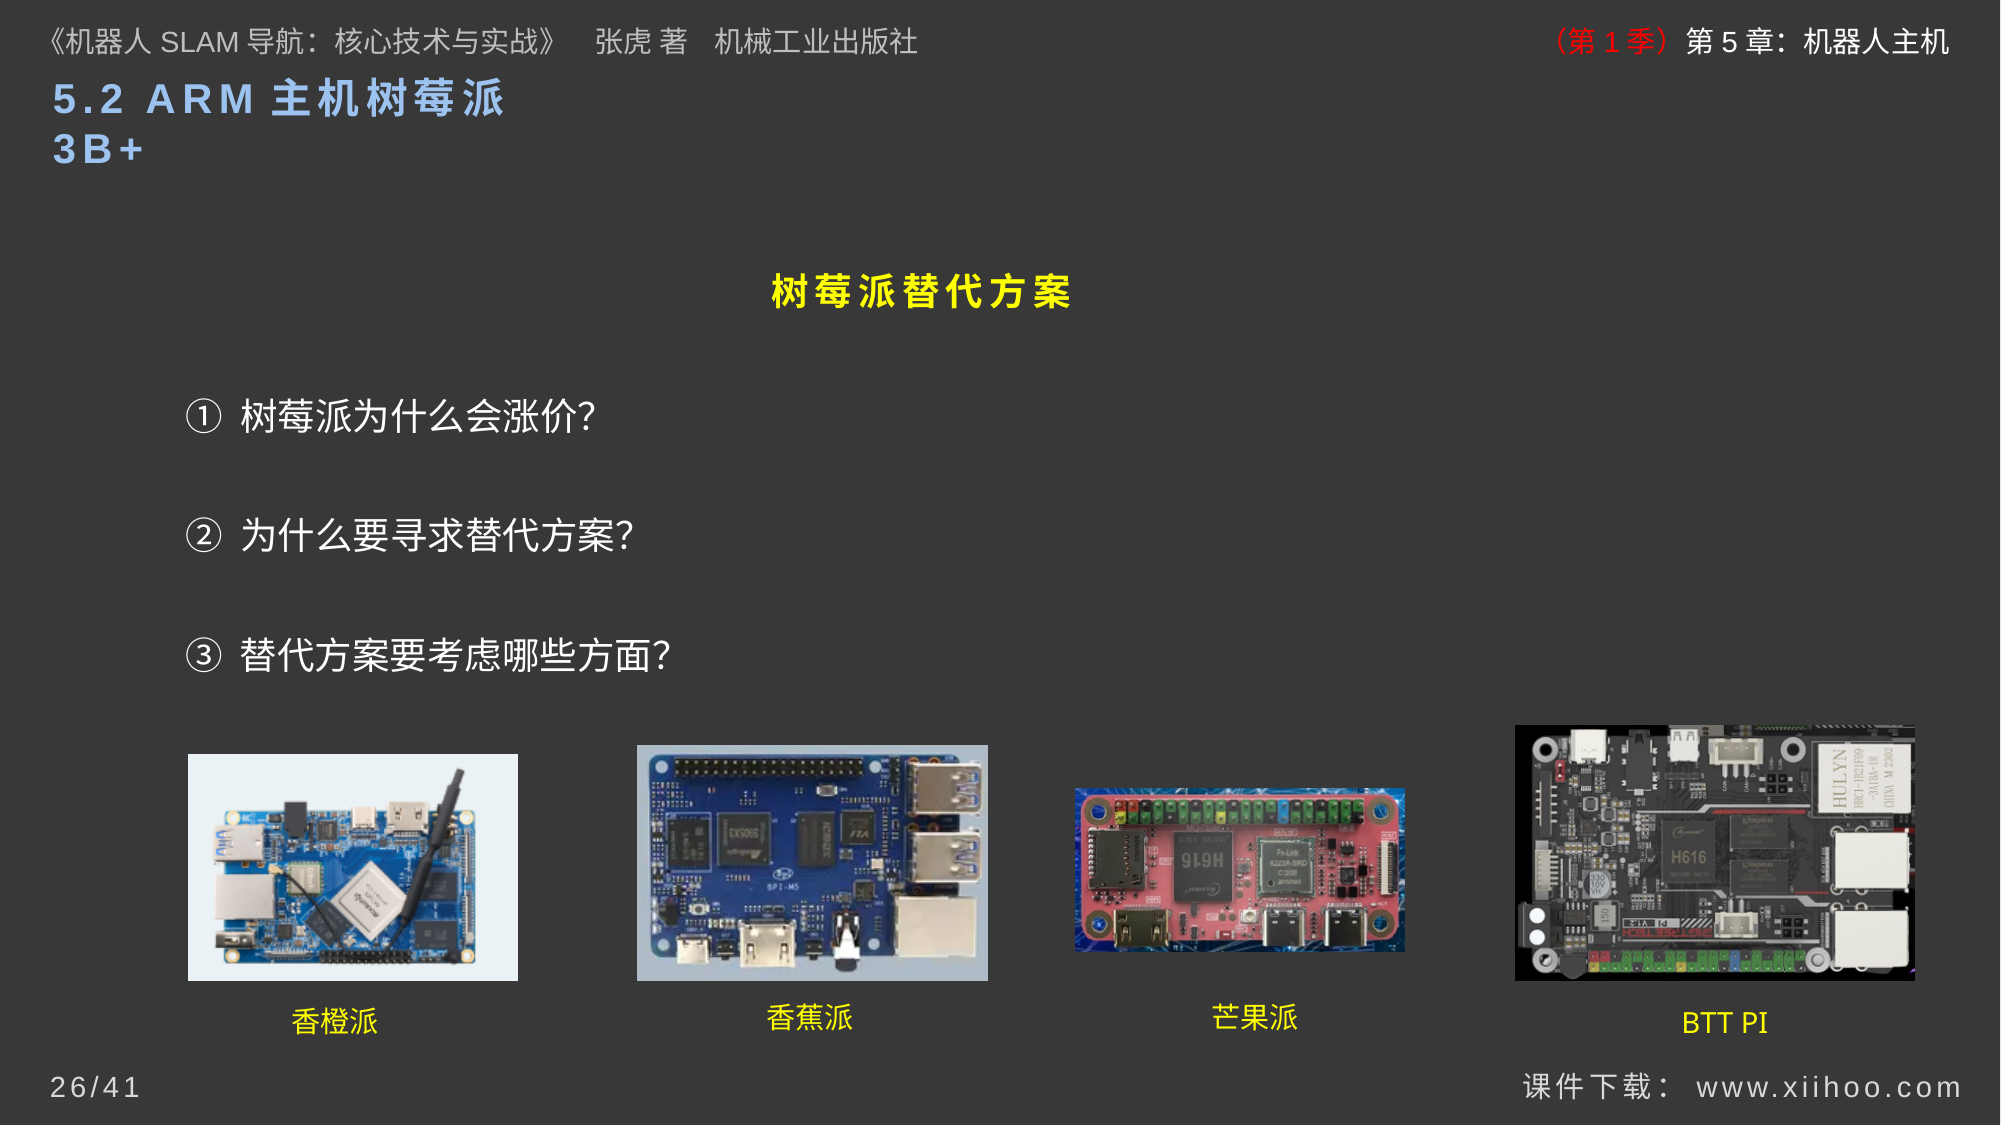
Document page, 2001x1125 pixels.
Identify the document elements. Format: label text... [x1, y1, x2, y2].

picture [0, 0, 2001, 1125]
text_box 26/41 [34, 1060, 187, 1111]
text_box 课件下载：www.xiihoo.com [1493, 1057, 1991, 1114]
text_box BTT PI [1666, 981, 1798, 1047]
text_box （第1季）第5章：机器人主机 [1075, 16, 1965, 66]
title 5.2 ARM主机树莓派3B+ [38, 98, 620, 180]
text_box 芒果派 [1196, 957, 1328, 1042]
text_box 树莓派替代方案 [425, 244, 1417, 321]
text_box 香橙派 [276, 981, 408, 1046]
text_box ③ 替代方案要考虑哪些方面？ [170, 624, 716, 696]
text_box 香蕉派 [751, 981, 883, 1042]
text_box ② 为什么要寻求替代方案？ [170, 504, 653, 576]
text_box 《机器人SLAM导航：核心技术与实战》 张虎 著 机械工业出版社 [16, 16, 940, 66]
text_box ① 树莓派为什么会涨价？ [170, 385, 653, 457]
